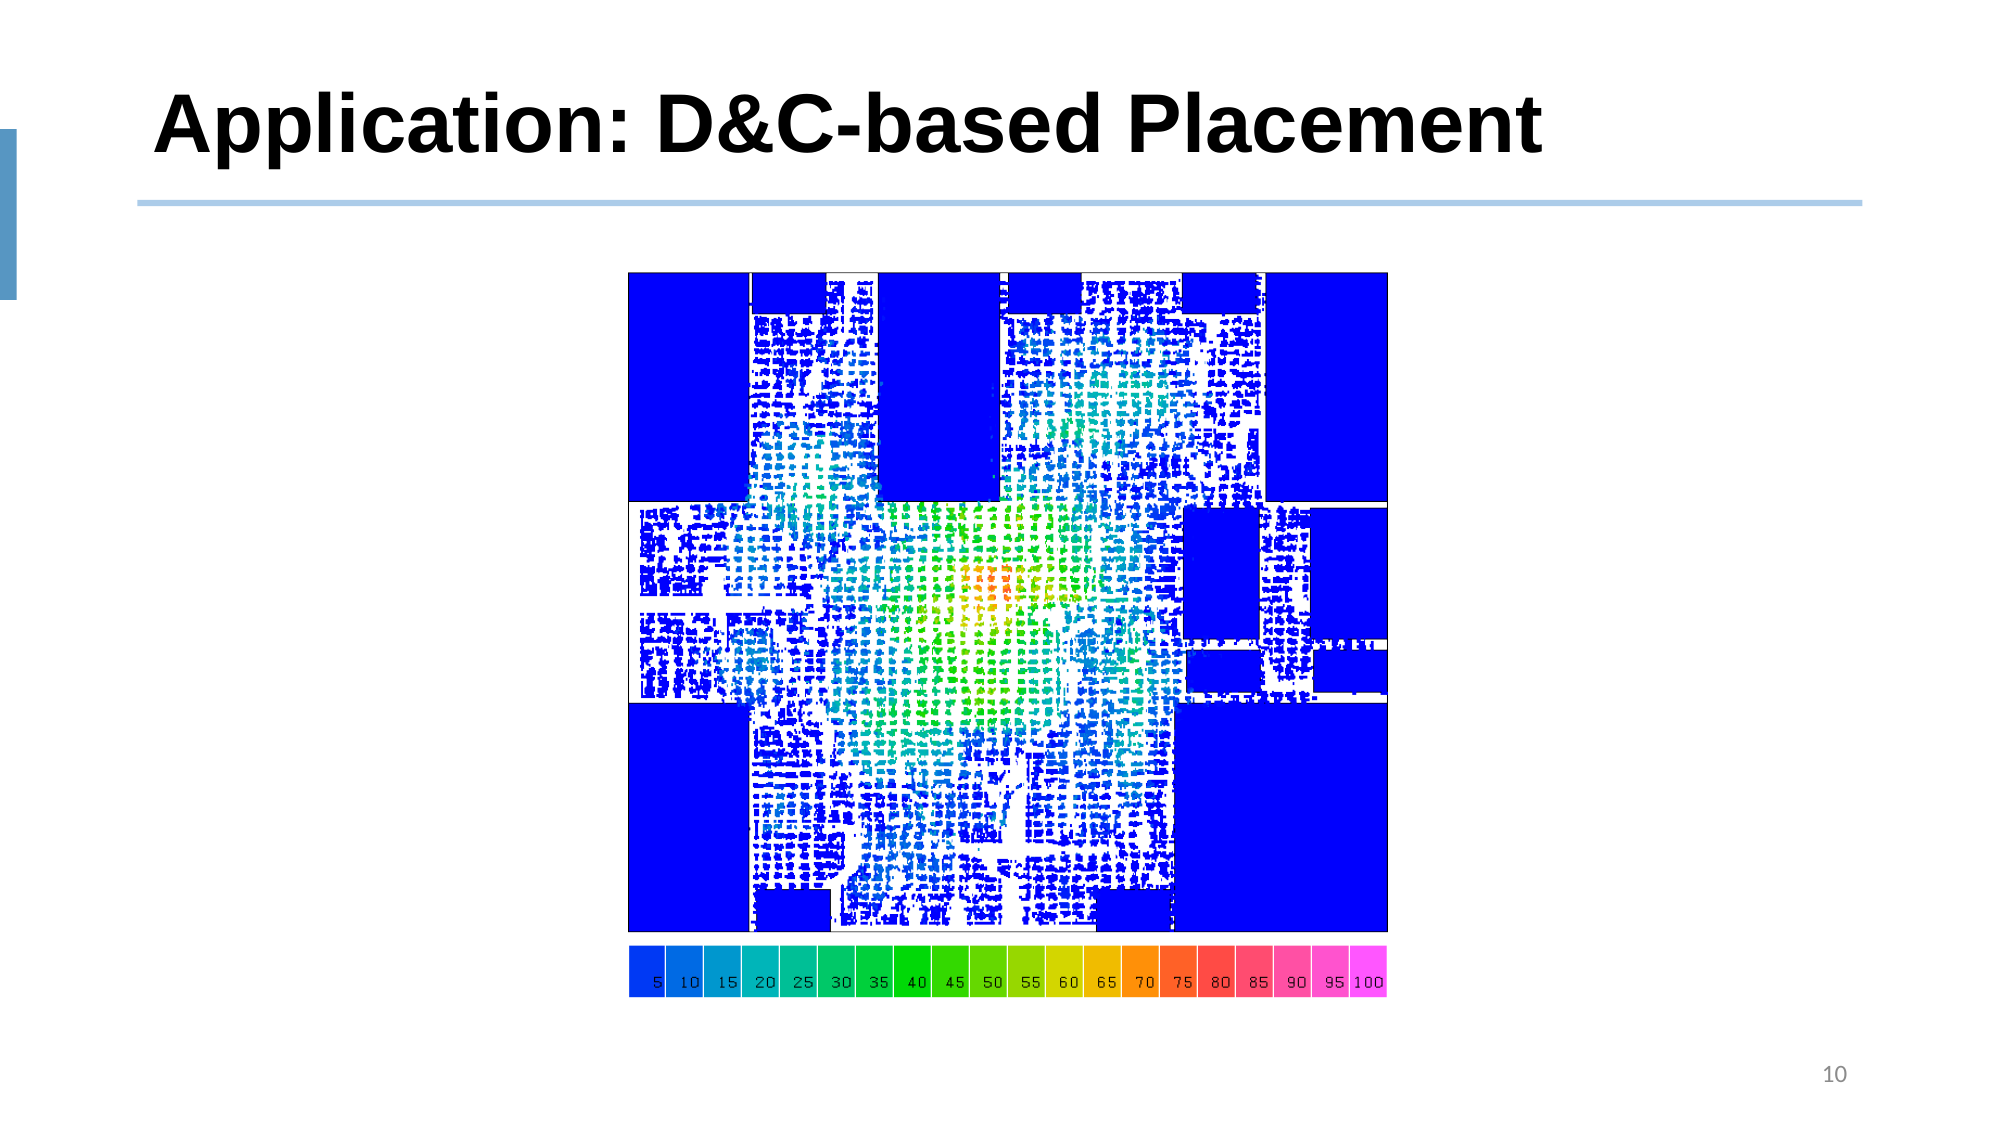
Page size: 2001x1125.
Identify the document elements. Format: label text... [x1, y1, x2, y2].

slide_number 10 [1412, 1042, 1863, 1103]
title Application: D&C-based Placement [137, 42, 1863, 208]
picture [628, 230, 1388, 1043]
